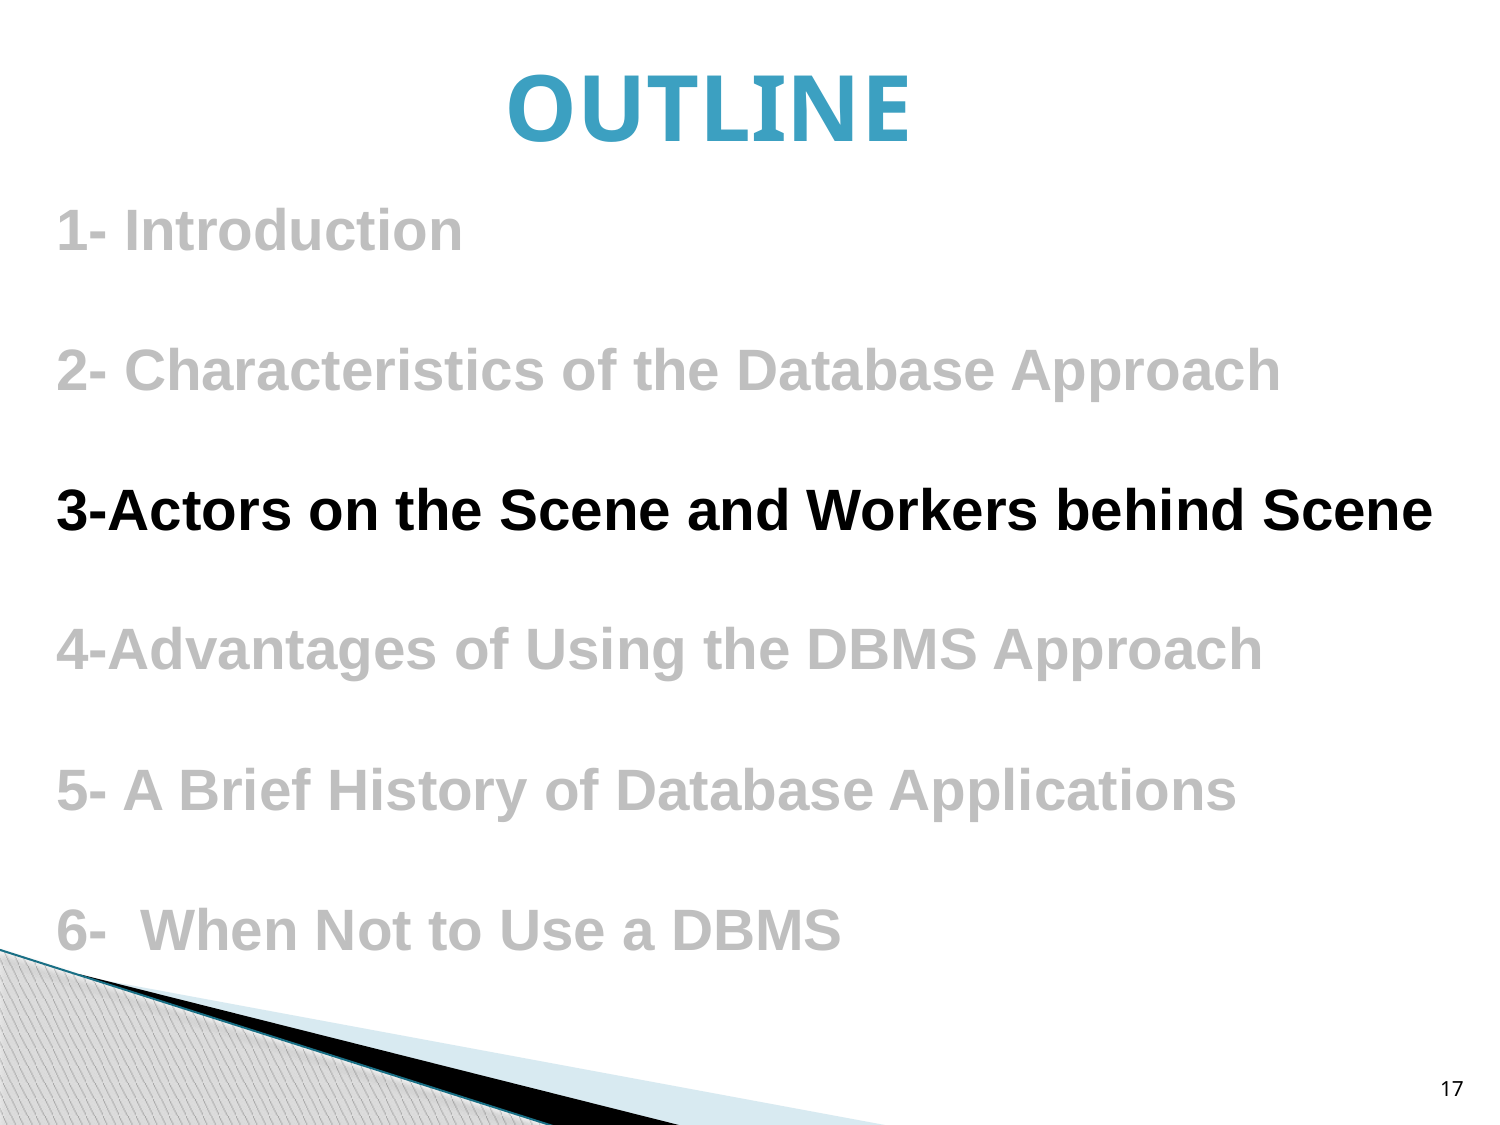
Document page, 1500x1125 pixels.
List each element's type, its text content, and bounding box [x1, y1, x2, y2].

text_box Outline [371, 42, 1046, 168]
slide_number 17 [1418, 1051, 1479, 1112]
text_box 1- Introduction 2- Characteristics of the Database Approach 3-Actors on the Scene and Workers behind Scene 4-Advantages of Using the DBMS Approach 5- A Brief History of Database Applications 6- When Not to Use a DBMS [41, 184, 1459, 1014]
